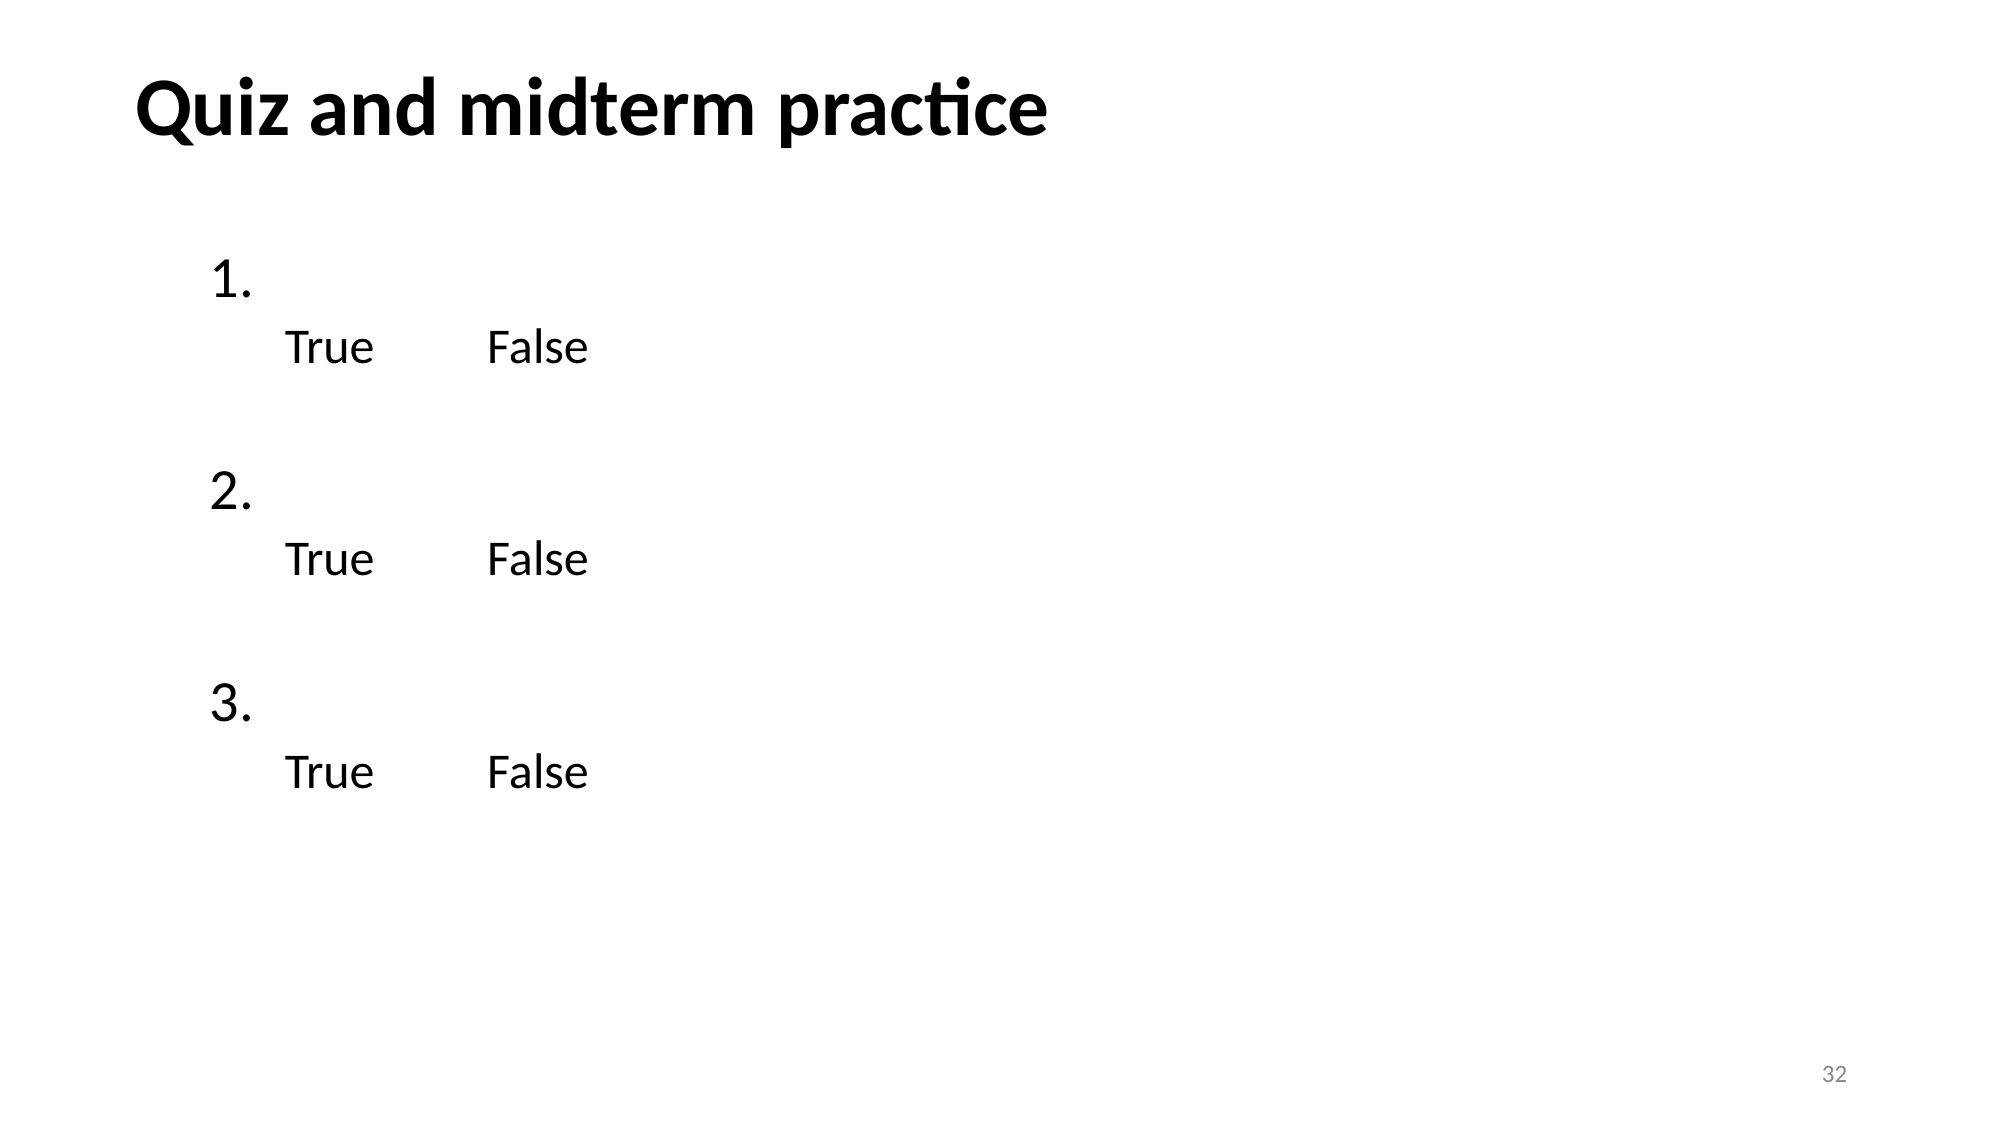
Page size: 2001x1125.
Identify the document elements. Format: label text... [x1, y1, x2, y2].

title Quiz and midterm practice [120, 0, 1725, 218]
slide_number 32 [1412, 1042, 1863, 1103]
